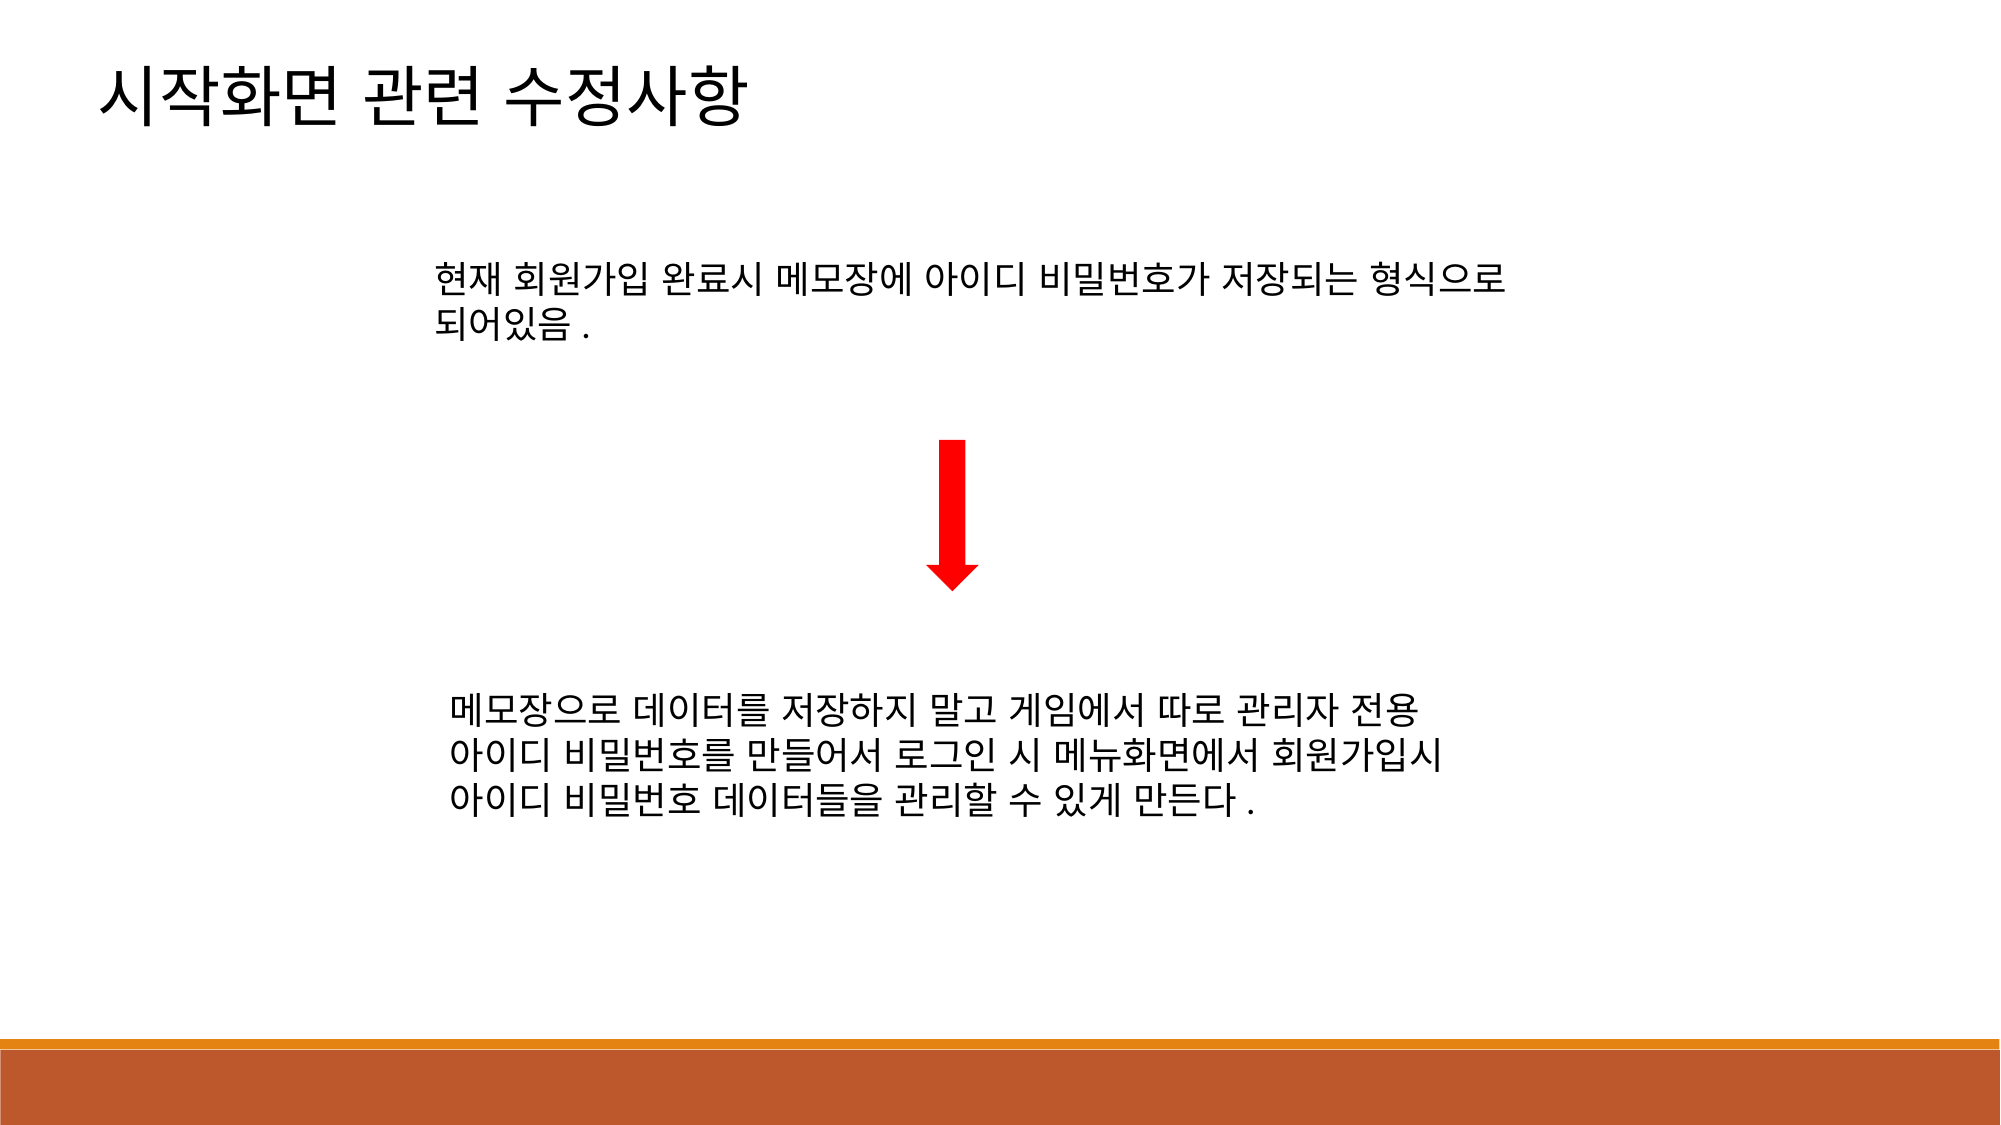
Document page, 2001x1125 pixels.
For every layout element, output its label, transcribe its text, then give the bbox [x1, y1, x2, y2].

text_box 시작화면 관련 수정사항 [82, 47, 1854, 142]
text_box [418, 248, 1581, 877]
